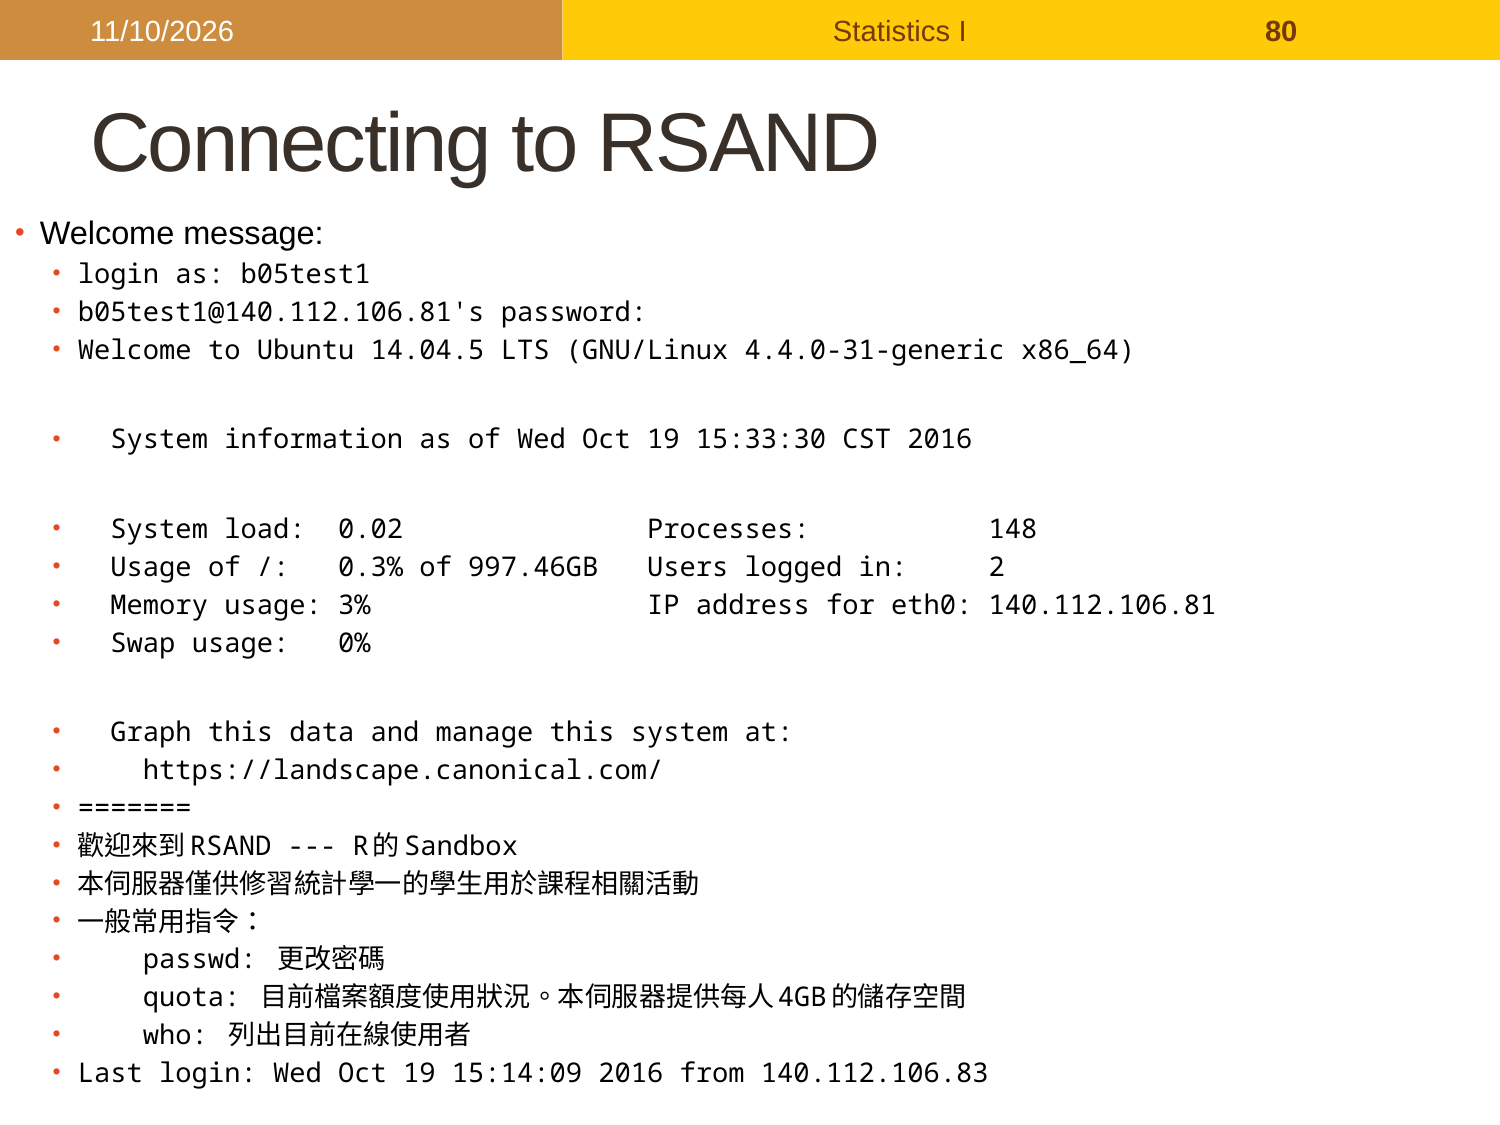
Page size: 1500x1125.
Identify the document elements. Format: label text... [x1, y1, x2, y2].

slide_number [75, 3, 550, 56]
list Welcome message: login as: b05test1 b05test1@140.112.106.81's password: Welcome to Ubuntu 14.04.5 LTS (GNU/Linux 4.4.0-31-generic x86_64) System information as of Wed Oct 19 15:33:30 CST 2016 System load: 0.02 Processes: 148 Usage of /: 0.3% of 997.46GB Users logged in: 2 Memory usage: 3% IP address for eth0: 140.112.106.81 Swap usage: 0% Graph this data and manage this system at: https://landscape.canonical.com/ ======= 歡迎來到RSAND --- R的Sandbox 本伺服器僅供修習統計學一的學生用於課程相關活動 一般常用指令： passwd: 更改密碼 quota: 目前檔案額度使用狀況。本伺服器提供每人4GB的儲存空間 who: 列出目前在線使用者 Last login: Wed Oct 19 15:14:09 2016 from 140.112.106.83 [0, 204, 1425, 1107]
title Connecting to RSAND [75, 56, 1425, 220]
slide_number 80 [1250, 3, 1425, 56]
footer Statistics I [562, 3, 1238, 56]
